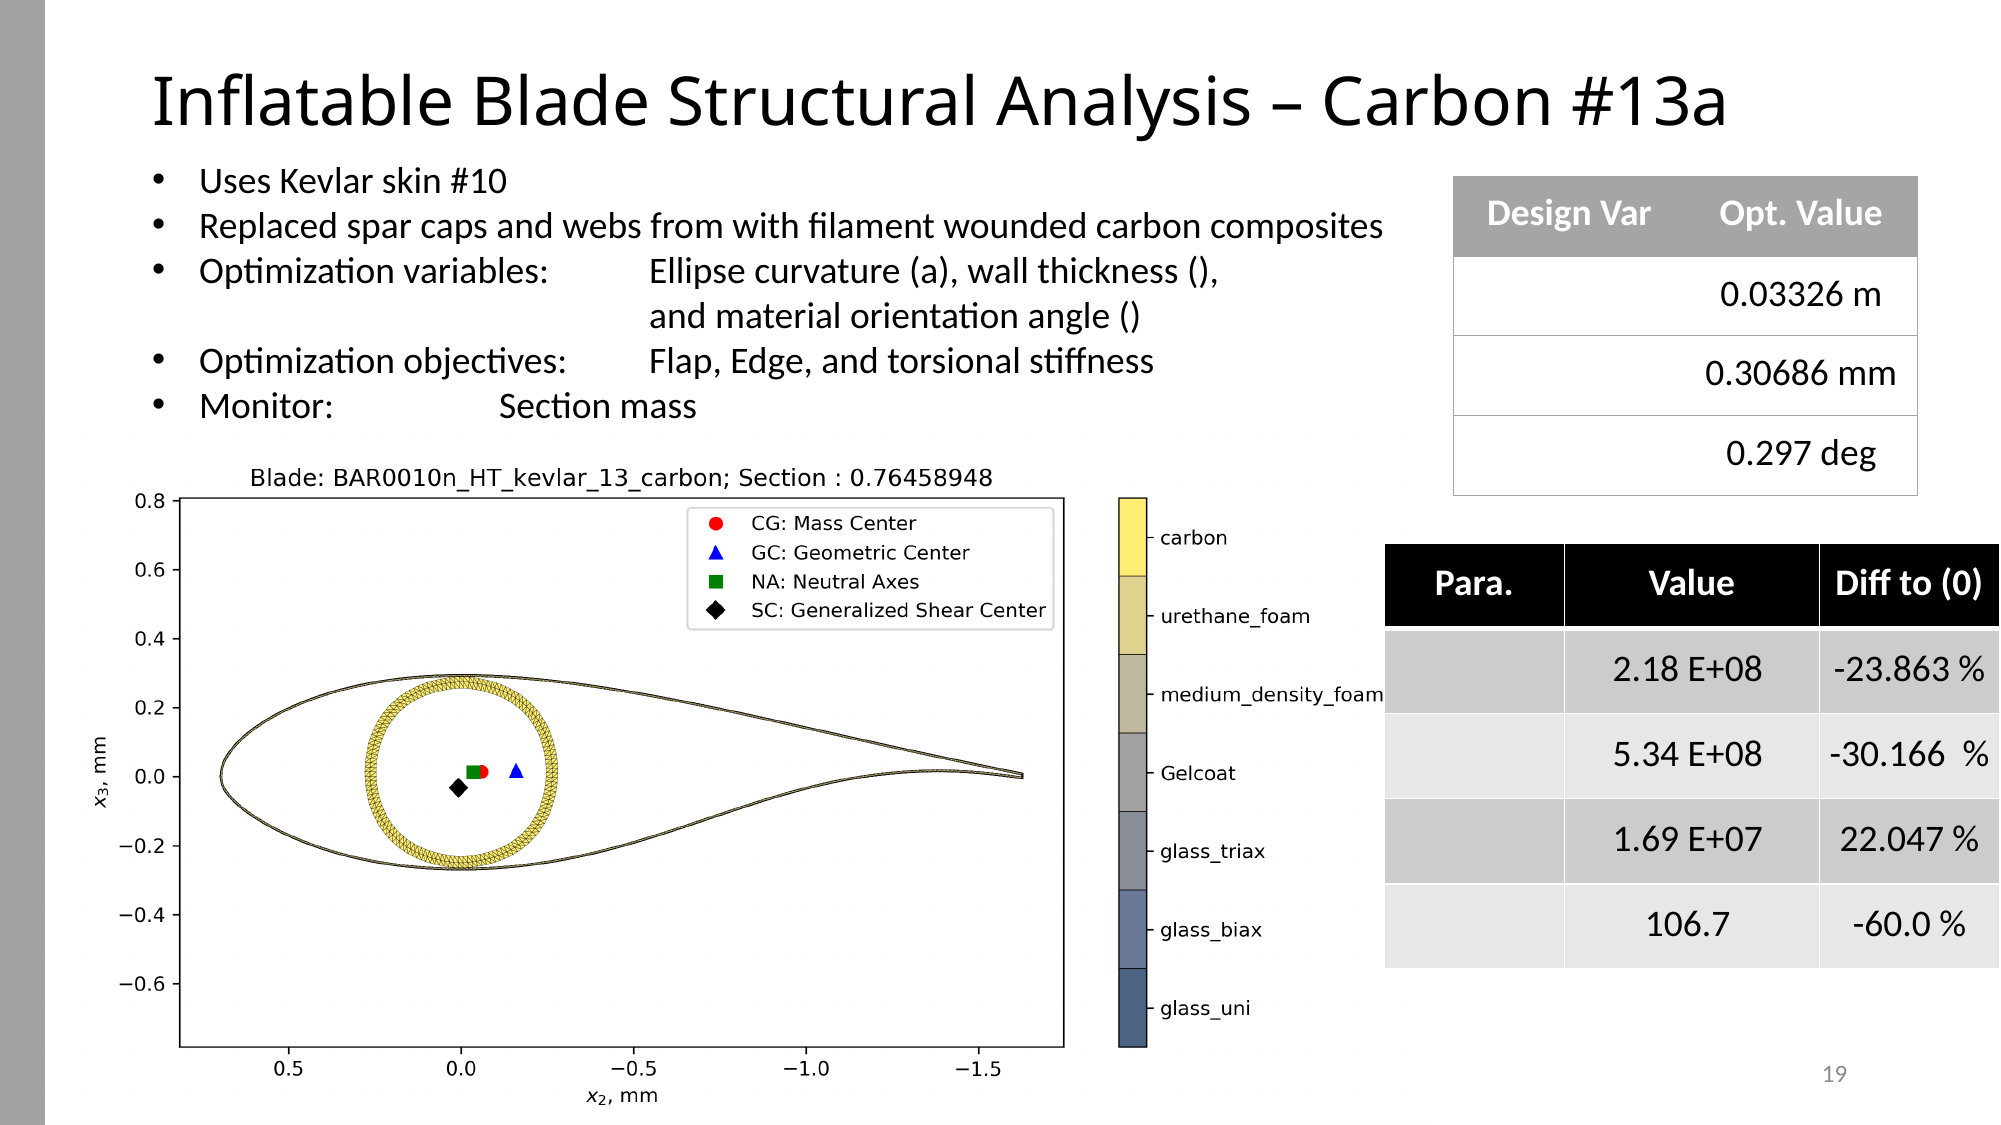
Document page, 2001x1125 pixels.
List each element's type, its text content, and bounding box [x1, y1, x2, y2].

picture [1, 412, 1427, 1125]
text_box Inflatable Blade Structural Analysis – Carbon #13a [137, 59, 1938, 149]
text_box [0, 0, 45, 1125]
slide_number 19 [1427, 1042, 1863, 1103]
